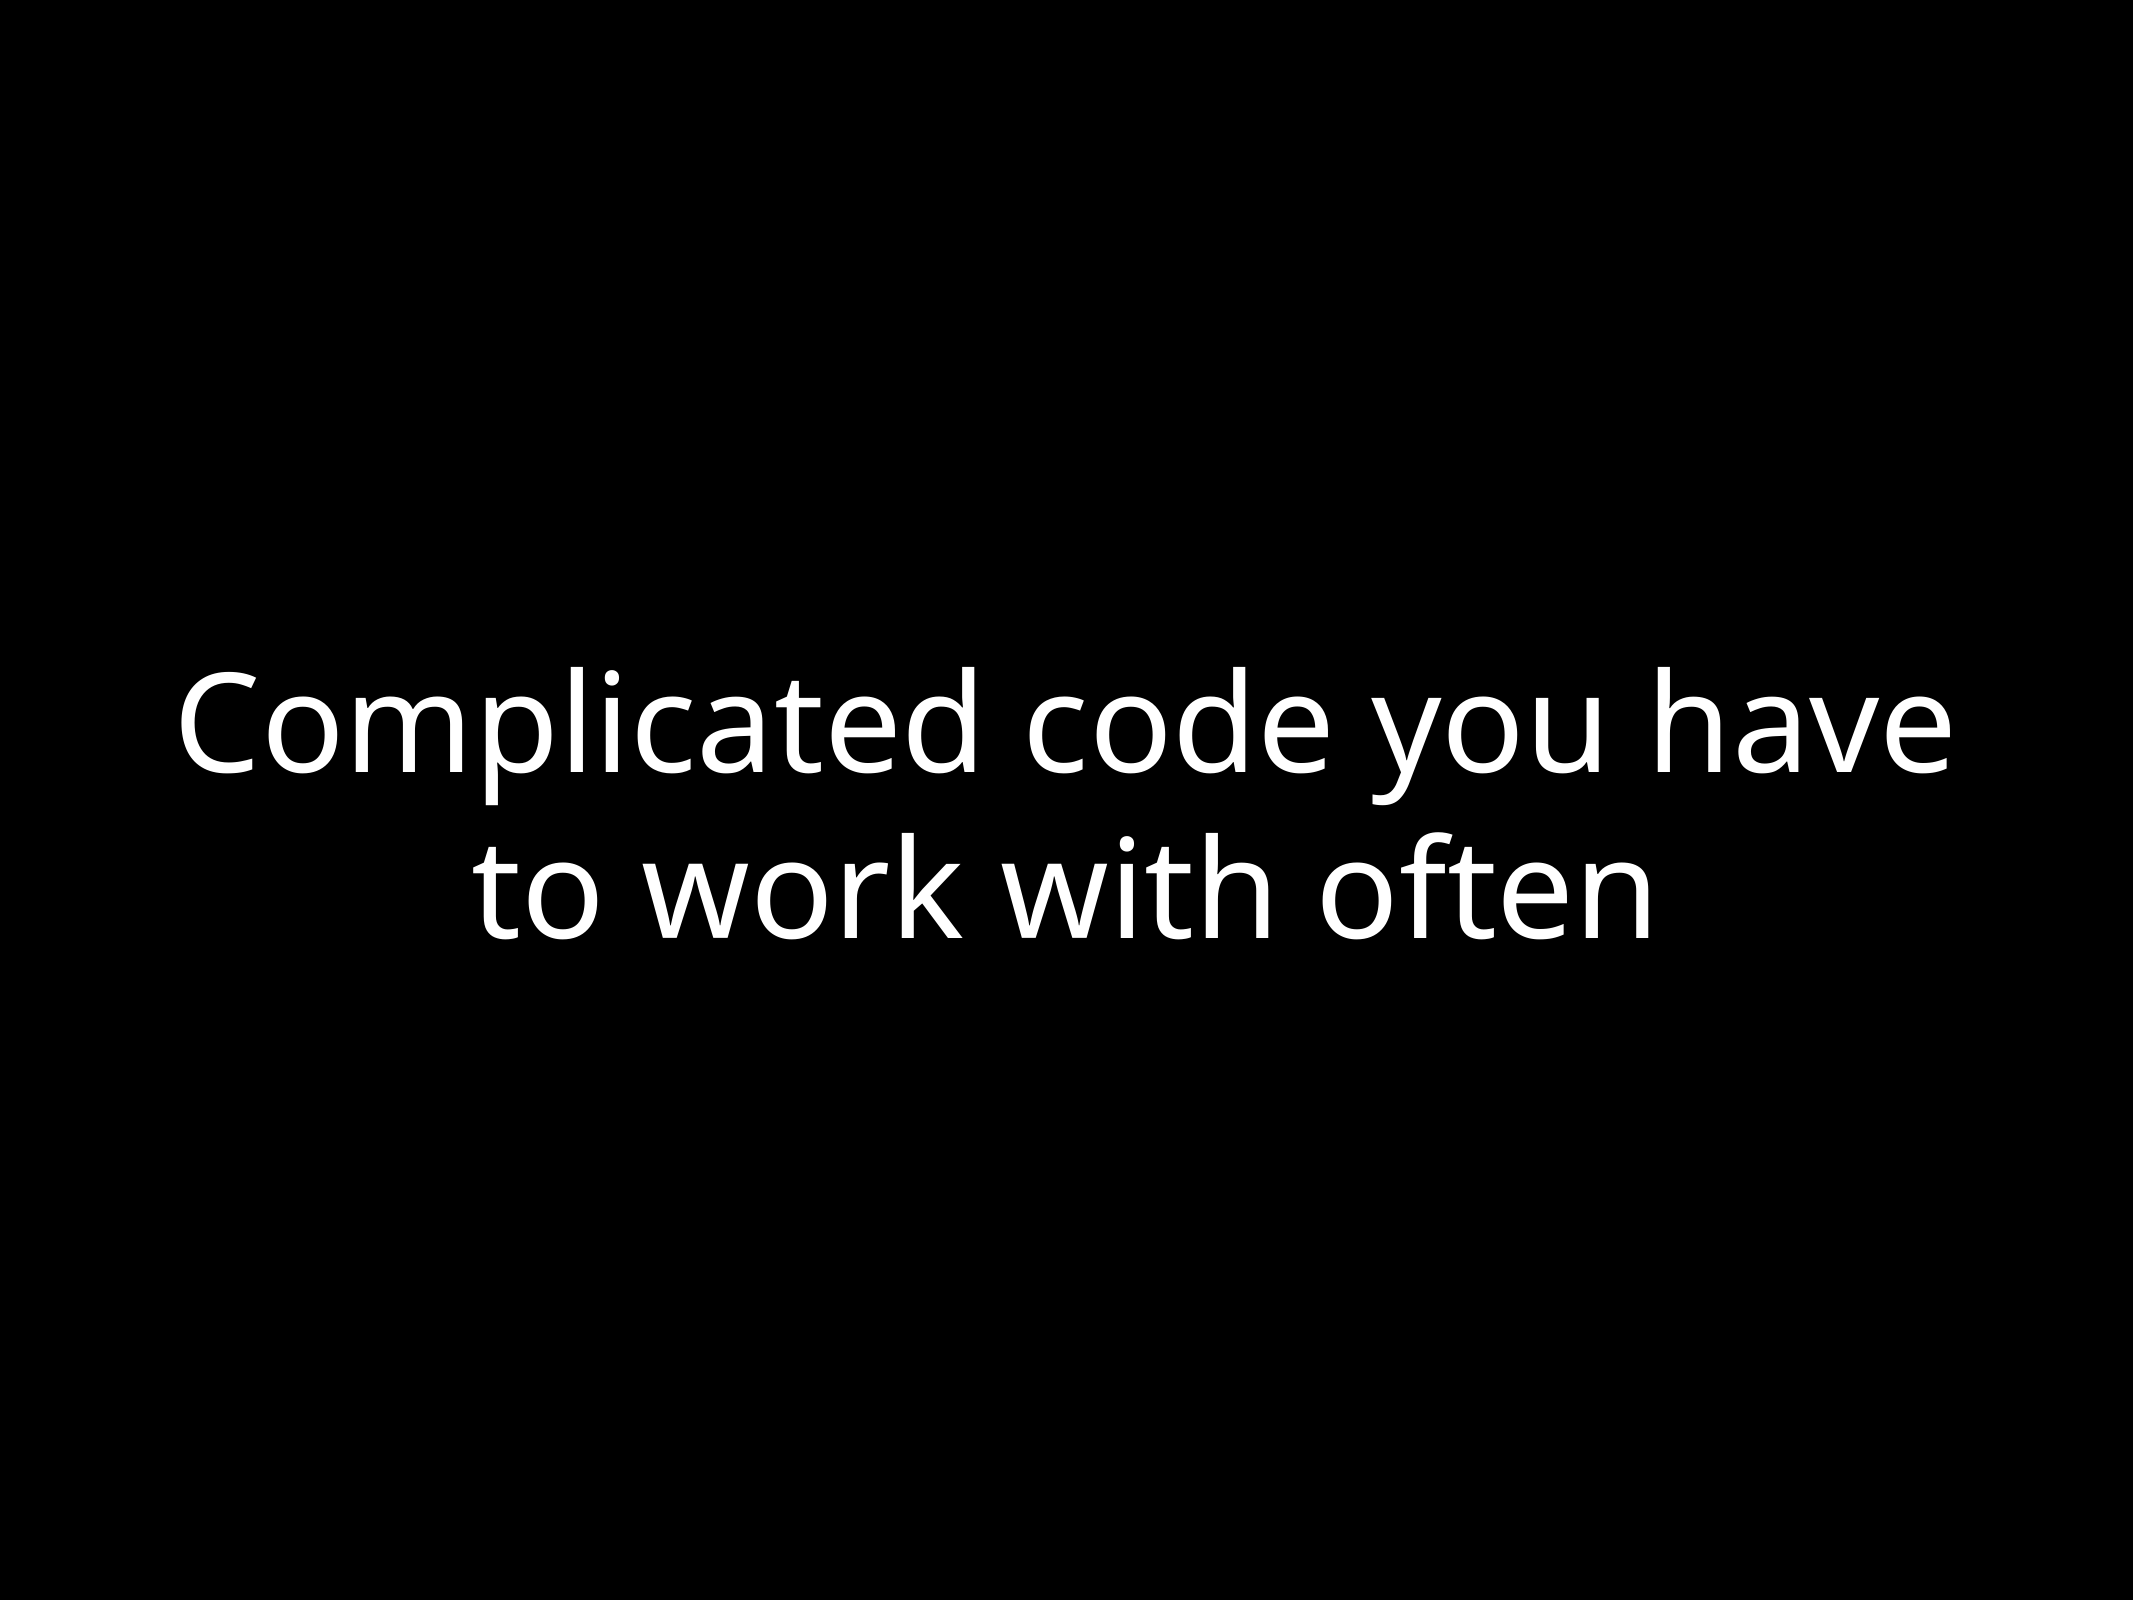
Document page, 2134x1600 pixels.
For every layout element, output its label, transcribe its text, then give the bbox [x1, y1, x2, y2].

title Complicated code you have to work with often [155, 622, 1978, 978]
